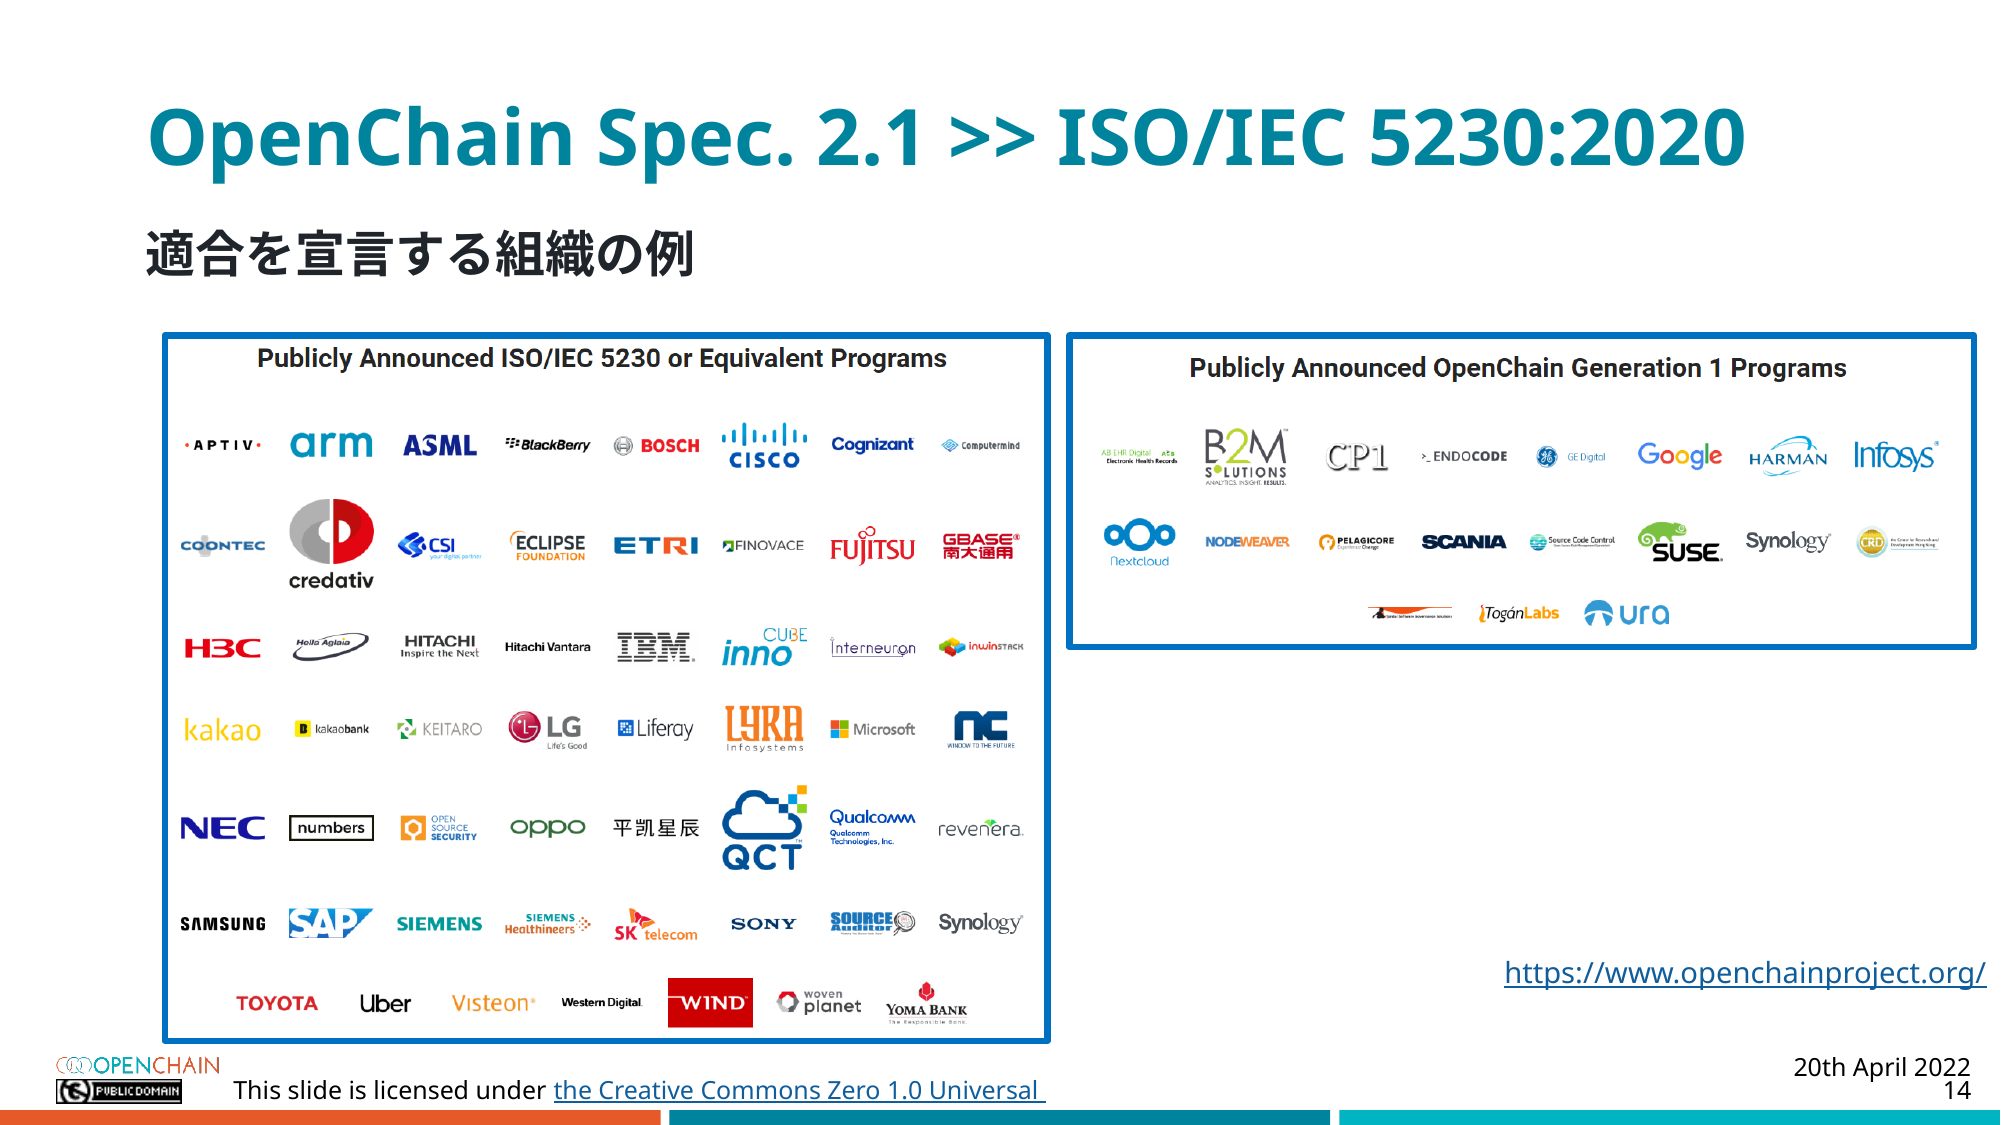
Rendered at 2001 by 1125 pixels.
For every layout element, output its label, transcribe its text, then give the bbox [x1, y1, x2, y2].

list 適合を宣言する組織の例 [145, 222, 1839, 288]
text_box https://www.openchainproject.org/ [1481, 939, 2000, 1006]
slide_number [1536, 1052, 1987, 1079]
picture [56, 1079, 182, 1104]
picture [56, 1056, 219, 1074]
picture [1072, 338, 1972, 645]
title OpenChain Spec. 2.1 >> ISO/IEC 5230:2020 [146, 87, 1839, 193]
slide_number 14 [1536, 1079, 1987, 1103]
picture [167, 338, 1045, 1038]
